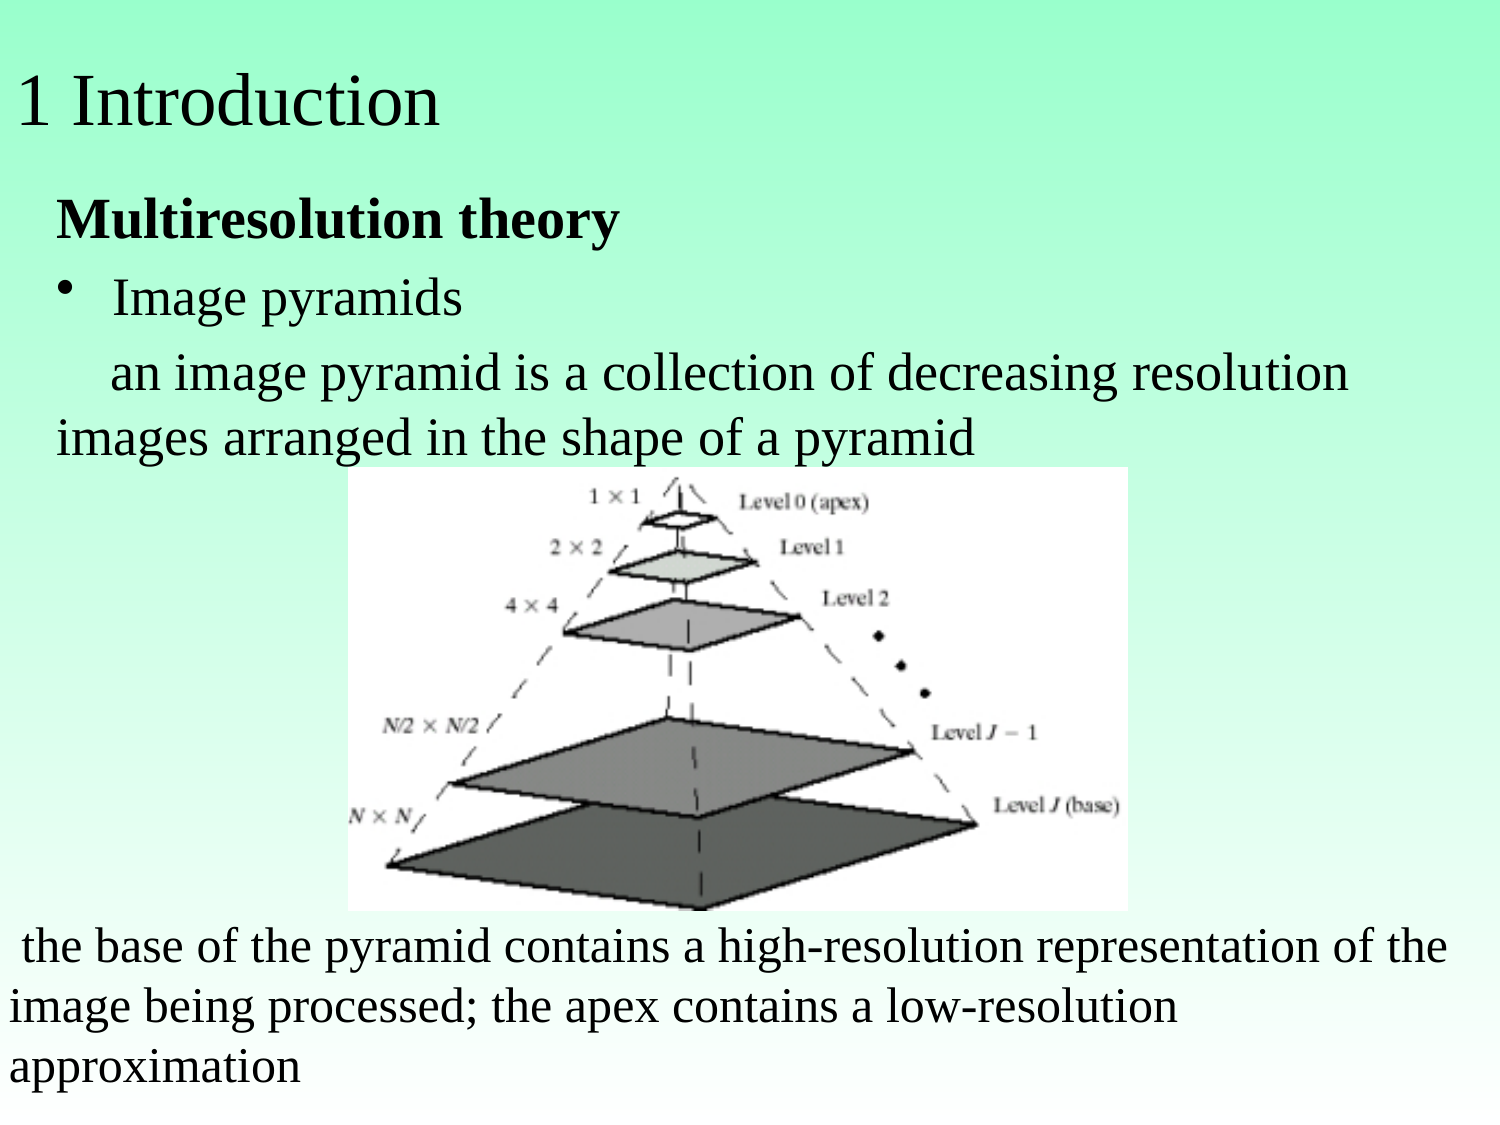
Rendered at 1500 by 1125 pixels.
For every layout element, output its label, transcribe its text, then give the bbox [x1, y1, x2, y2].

text_box the base of the pyramid contains a high-resolution representation of the image being processed; the apex contains a low-resolution approximation [0, 905, 1495, 1059]
picture [347, 467, 1129, 911]
list Multiresolution theory Image pyramids an image pyramid is a collection of decreasing resolution images arranged in the shape of a pyramid [41, 172, 1459, 905]
title 1 Introduction [0, 19, 1500, 173]
